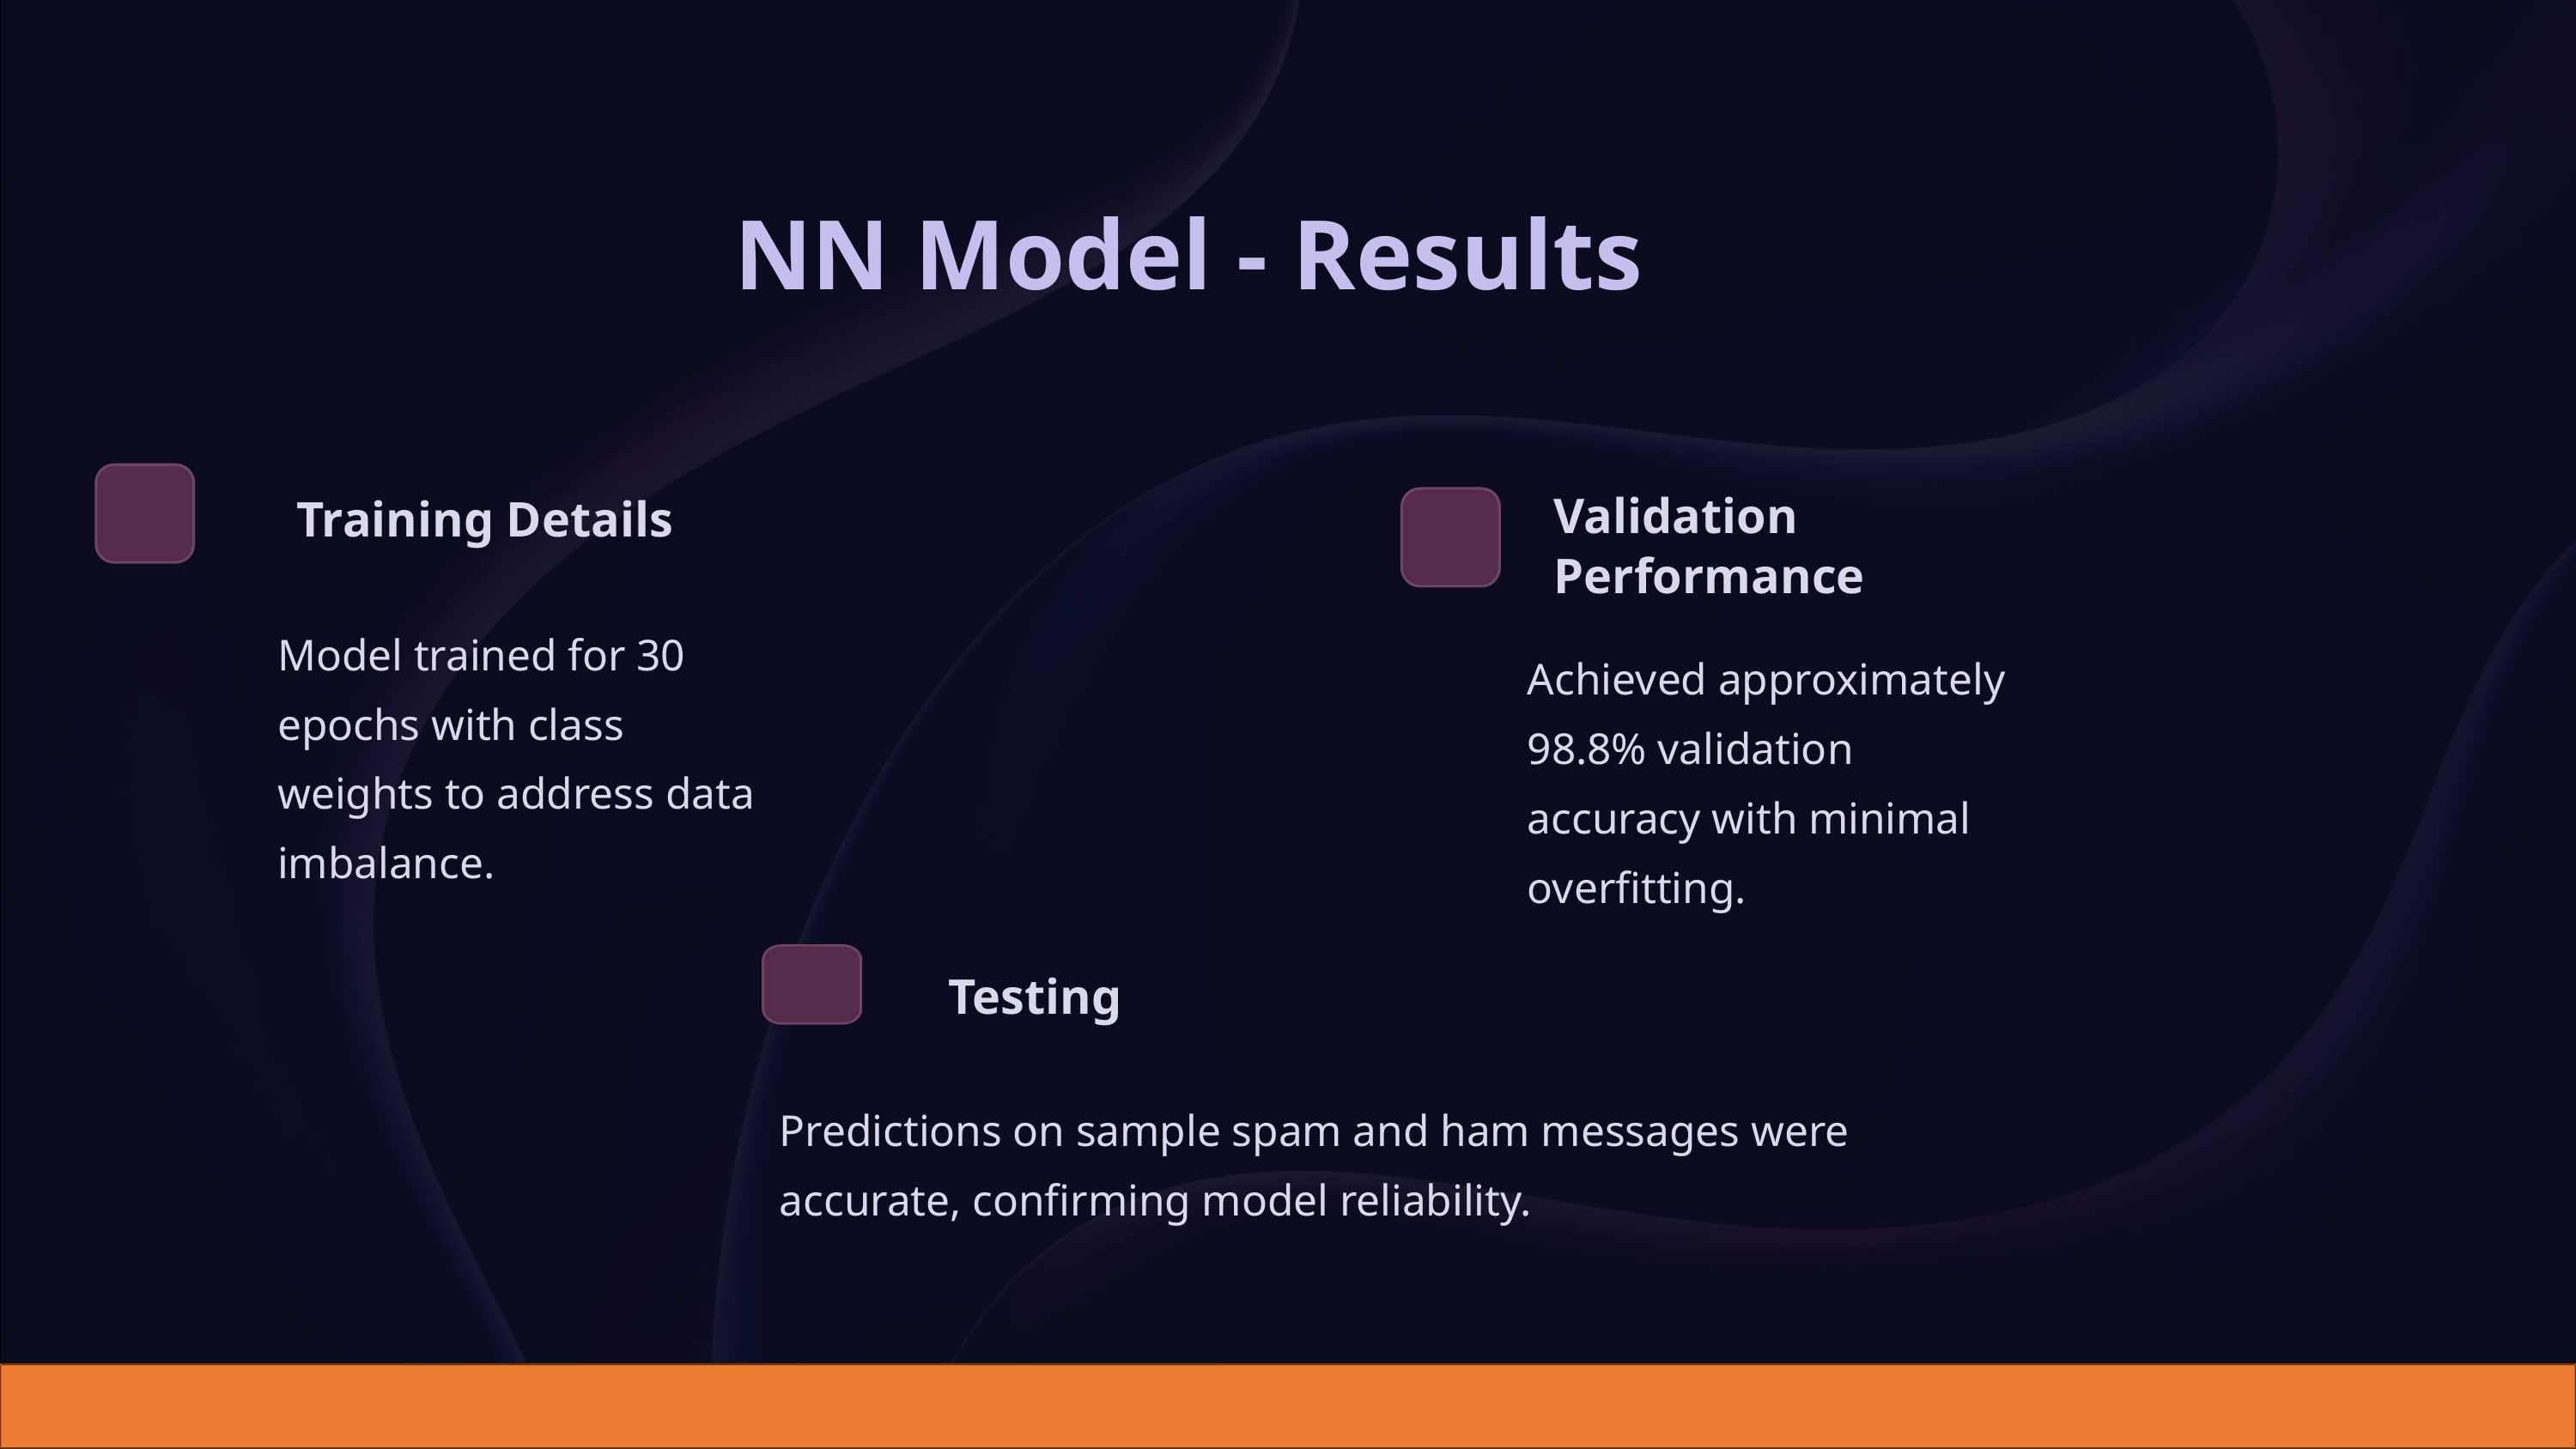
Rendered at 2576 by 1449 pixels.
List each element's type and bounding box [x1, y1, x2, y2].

text_box [1553, 483, 2038, 605]
text_box [296, 487, 781, 549]
text_box [1527, 644, 2013, 853]
text_box [761, 943, 863, 1025]
text_box [0, 1362, 2576, 1449]
text_box [94, 463, 196, 564]
text_box [779, 1095, 1945, 1235]
text_box [0, 0, 2576, 1362]
text_box [733, 191, 1701, 357]
text_box [1400, 487, 1502, 588]
text_box [276, 619, 762, 829]
text_box [947, 964, 1431, 1026]
